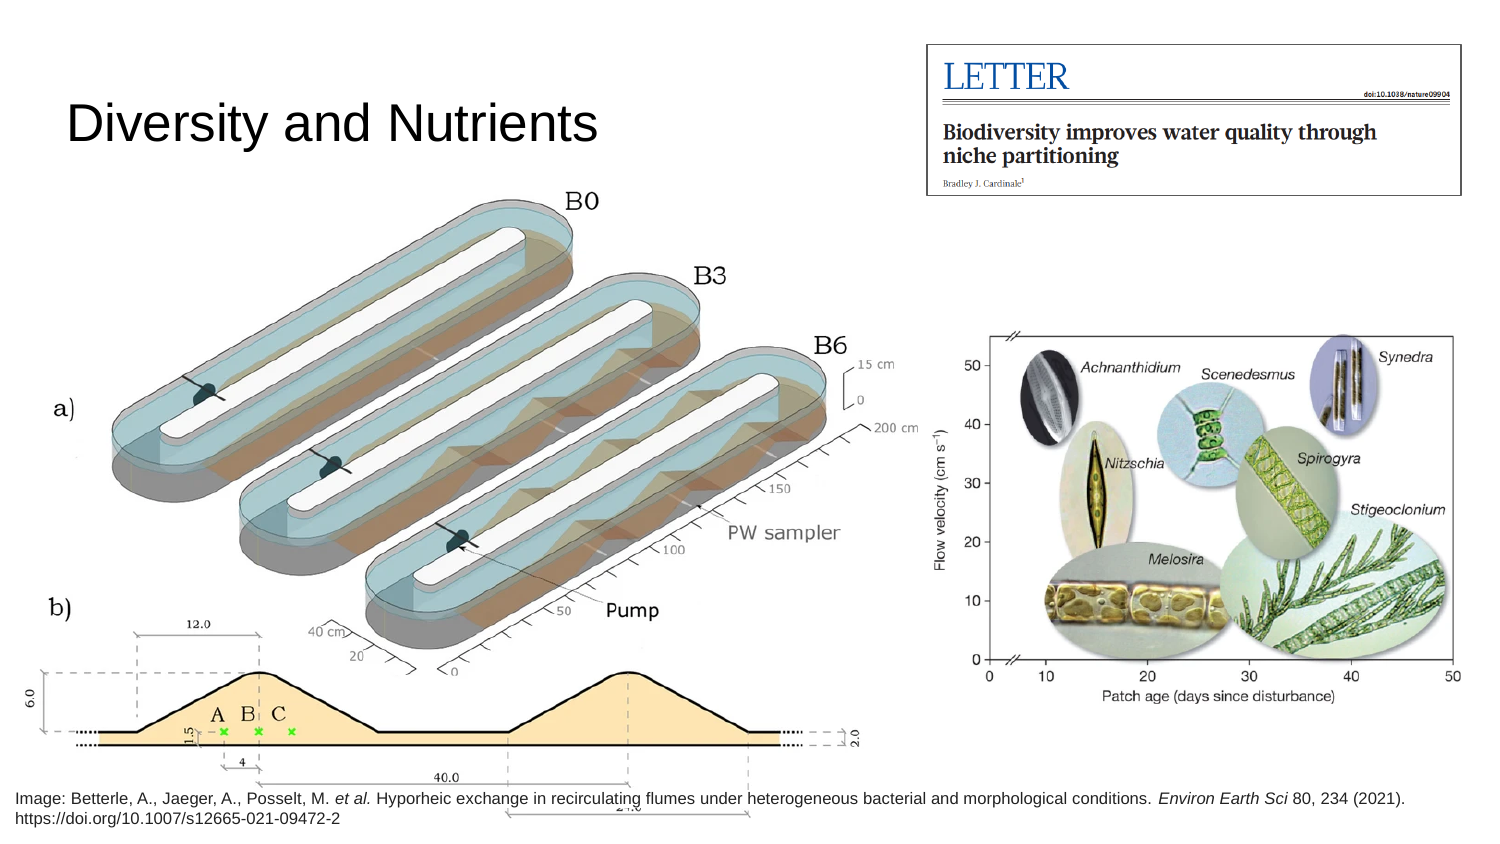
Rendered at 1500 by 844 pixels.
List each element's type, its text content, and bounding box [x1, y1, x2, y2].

text_box Image: Betterle, A., Jaeger, A., Posselt, M. et al. Hyporheic exchange in recirculating flumes under heterogeneous bacterial and morphological conditions. Environ Earth Sci 80, 234 (2021). https://doi.org/10.1007/s12665-021-09472-2 [0, 772, 1423, 843]
picture [927, 44, 1461, 196]
title Diversity and Nutrients [51, 72, 922, 167]
picture [24, 191, 918, 819]
picture [927, 330, 1461, 704]
